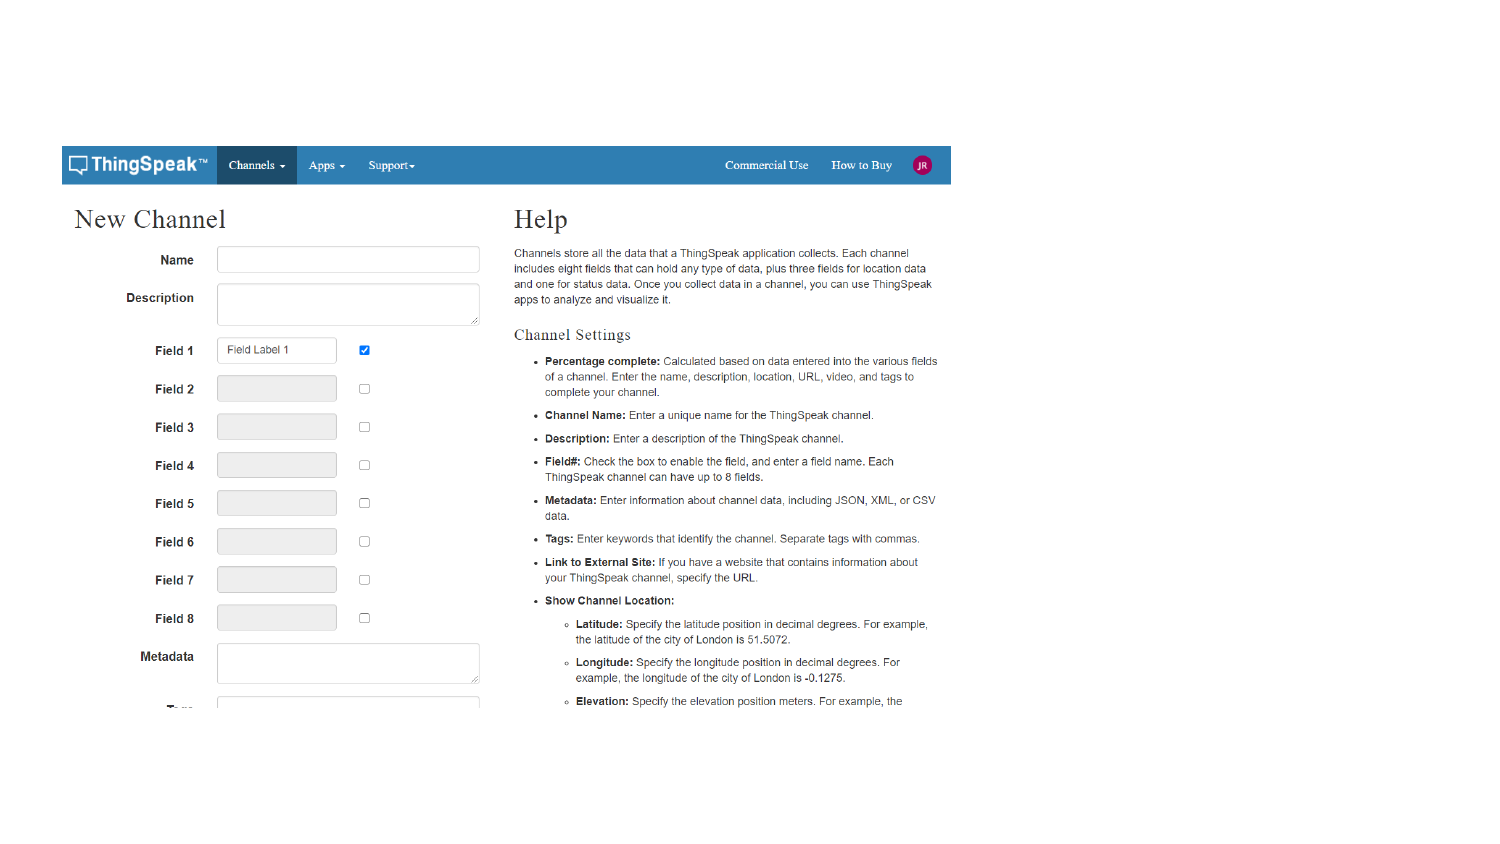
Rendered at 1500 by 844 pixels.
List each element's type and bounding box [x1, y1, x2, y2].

list [62, 146, 952, 708]
